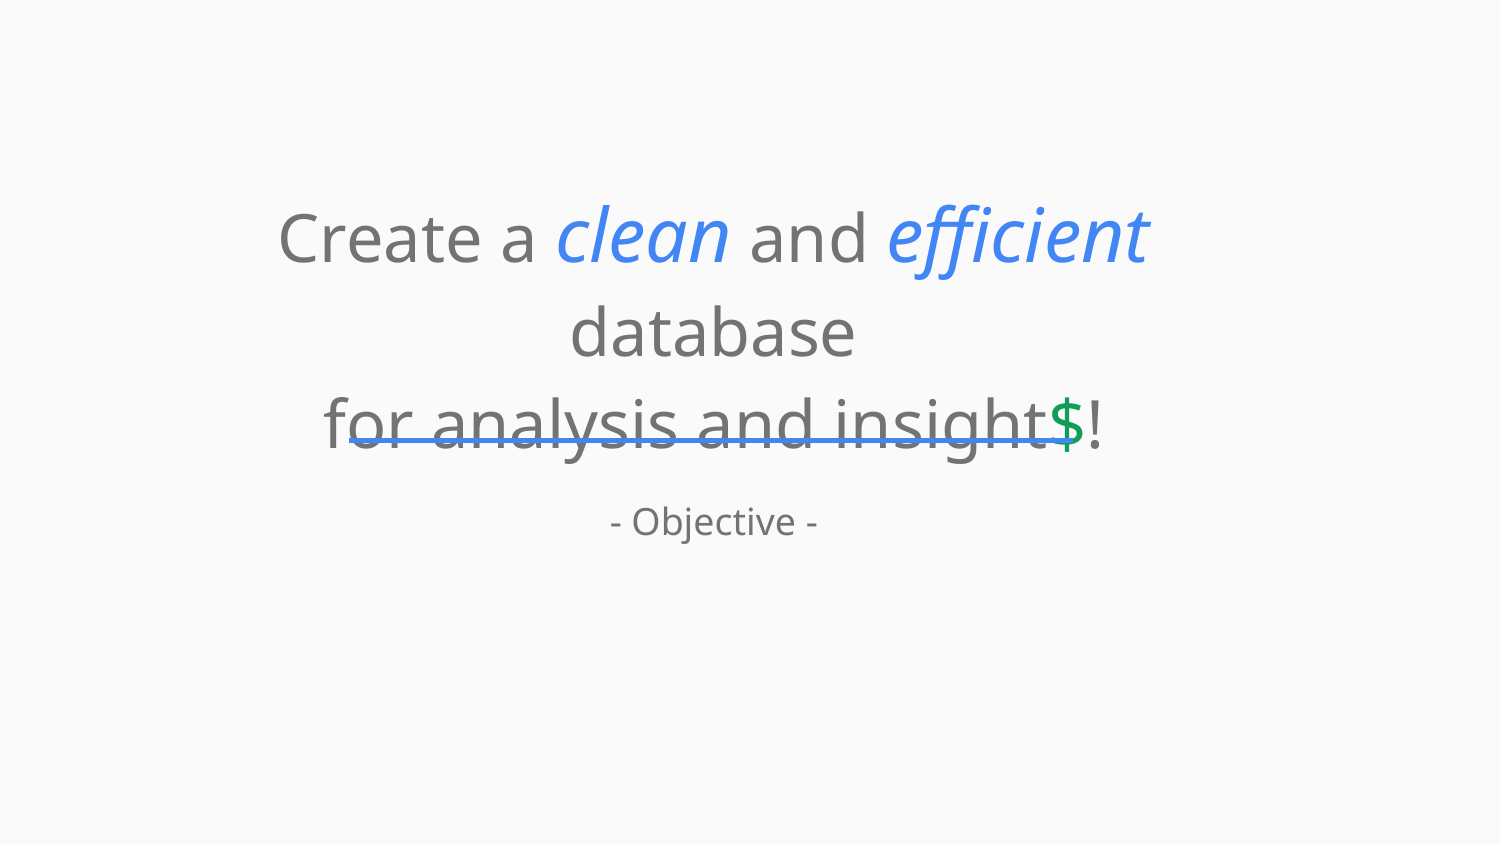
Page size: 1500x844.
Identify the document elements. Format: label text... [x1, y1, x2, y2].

title Create a clean and efficient database for analysis and insight$! [126, 195, 1301, 441]
list - Objective - [580, 482, 848, 568]
